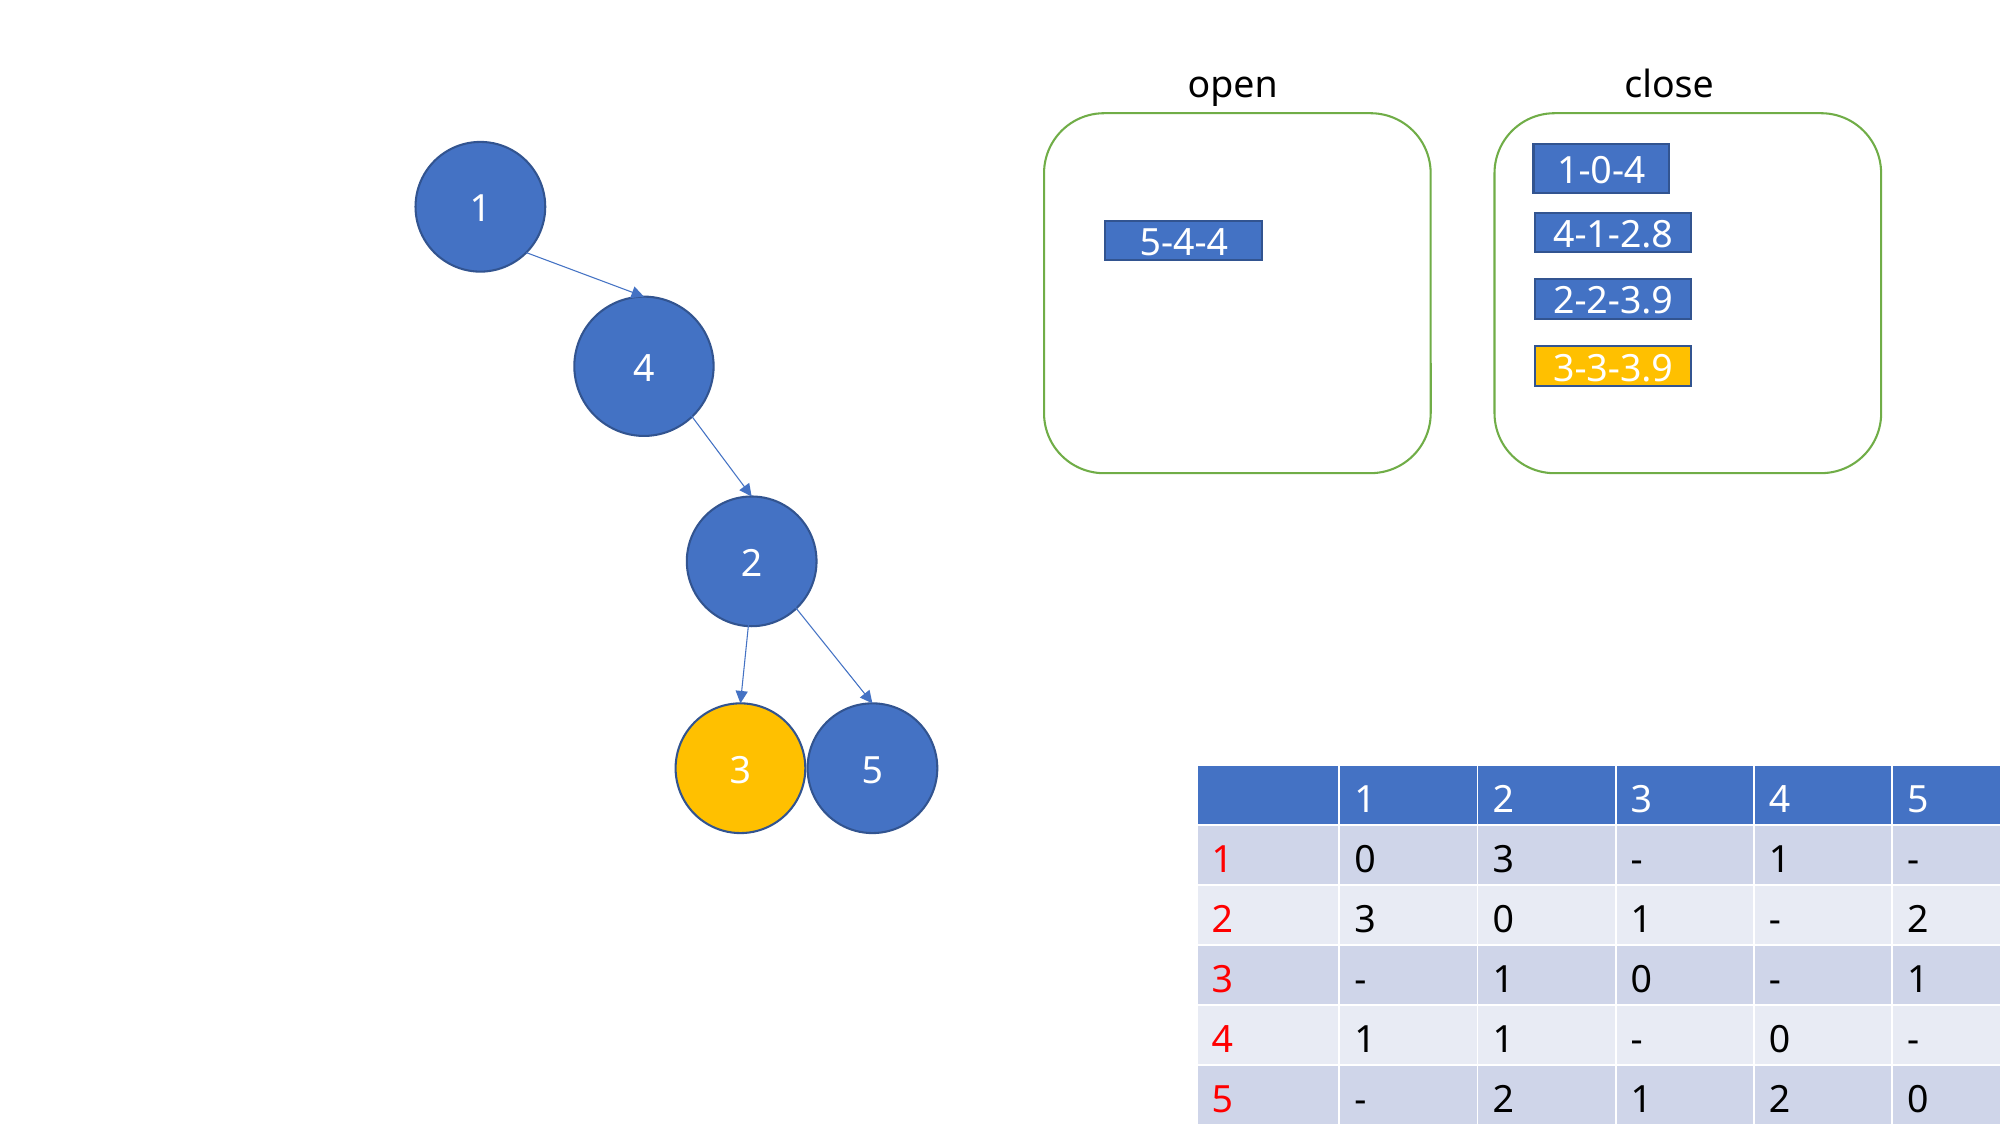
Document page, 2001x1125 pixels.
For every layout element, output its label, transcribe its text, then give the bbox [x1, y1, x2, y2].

table_cell 1 [1893, 946, 2000, 1004]
table_cell 5 [1198, 1066, 1338, 1124]
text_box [740, 624, 749, 704]
text_box 3 [674, 702, 806, 835]
text_box [1043, 112, 1432, 475]
table_cell - [1755, 946, 1891, 1004]
text_box open [1172, 52, 1293, 113]
text_box 1 [414, 140, 547, 273]
table_cell 1 [1617, 1066, 1753, 1124]
text_box close [1609, 52, 1729, 113]
table_header 5 [1893, 766, 2000, 824]
table_cell 3 [1478, 826, 1615, 884]
table_cell 0 [1340, 826, 1477, 884]
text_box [526, 252, 644, 297]
text_box 3-3-3.9 [1534, 345, 1692, 387]
table_cell 0 [1478, 886, 1615, 944]
table_header 1 [1340, 766, 1477, 824]
table_cell 0 [1617, 946, 1753, 1004]
table_cell 1 [1478, 946, 1615, 1004]
text_box 5-4-4 [1104, 220, 1263, 261]
table_cell 2 [1198, 886, 1338, 944]
table_cell - [1893, 1006, 2000, 1064]
table_cell 2 [1478, 1066, 1615, 1124]
table_cell - [1617, 826, 1753, 884]
table_cell 1 [1755, 826, 1891, 884]
table_cell - [1755, 886, 1891, 944]
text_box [690, 414, 752, 497]
text_box 5 [806, 702, 939, 835]
table_cell 1 [1340, 1006, 1477, 1064]
text_box 4-1-2.8 [1534, 212, 1692, 253]
text_box [1493, 112, 1883, 475]
table_cell 0 [1893, 1066, 2000, 1124]
table_cell 3 [1198, 946, 1338, 1004]
table_cell 1 [1198, 826, 1338, 884]
text_box 2-2-3.9 [1534, 278, 1692, 320]
table_header 2 [1478, 766, 1615, 824]
table_cell 2 [1893, 886, 2000, 944]
table_header 3 [1617, 766, 1753, 824]
table_cell - [1893, 826, 2000, 884]
table_cell 3 [1340, 886, 1477, 944]
table_cell 4 [1198, 1006, 1338, 1064]
table_header 4 [1755, 766, 1891, 824]
table_cell - [1340, 946, 1477, 1004]
table_cell 2 [1755, 1066, 1891, 1124]
table_cell - [1340, 1066, 1477, 1124]
text_box 2 [685, 495, 818, 628]
table_cell - [1617, 1006, 1753, 1064]
table_cell 0 [1755, 1006, 1891, 1064]
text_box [794, 605, 873, 704]
table_header [1198, 766, 1338, 824]
text_box 4 [573, 295, 715, 437]
table_cell 1 [1478, 1006, 1615, 1064]
table_cell 1 [1617, 886, 1753, 944]
